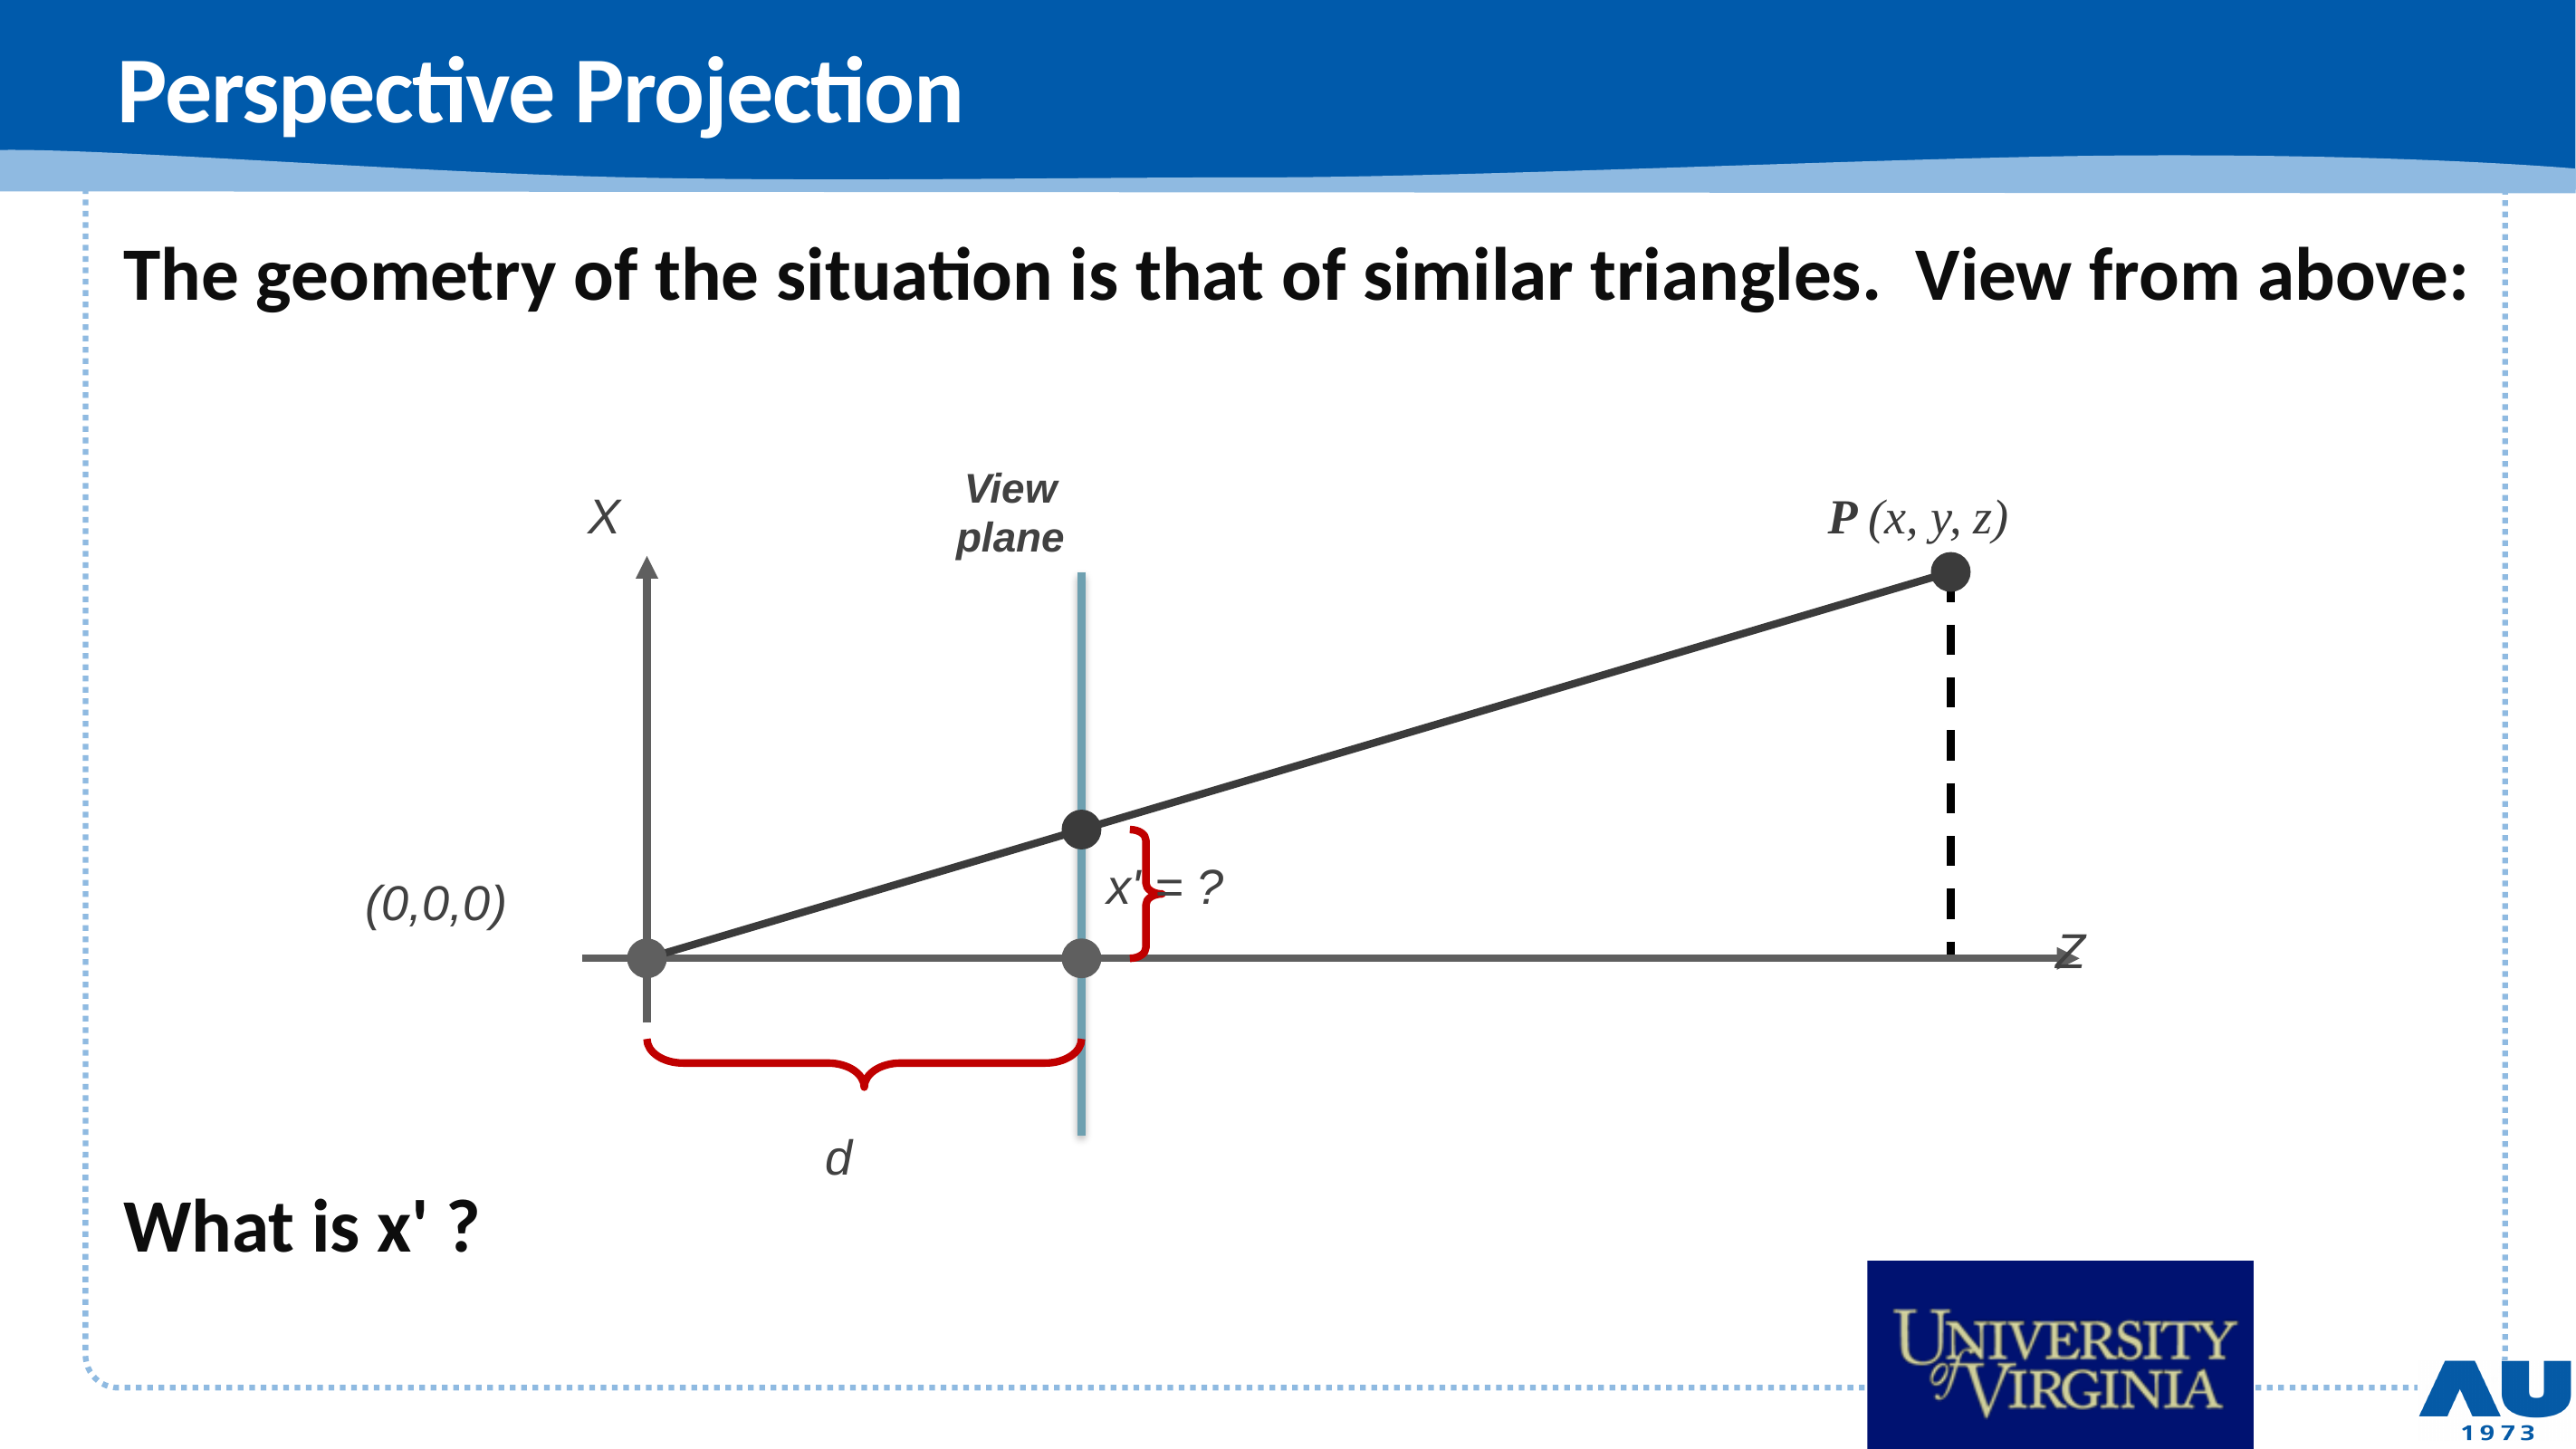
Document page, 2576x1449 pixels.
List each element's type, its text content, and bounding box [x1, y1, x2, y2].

picture [2418, 1360, 2571, 1441]
list The geometry of the situation is that of similar triangles. View from above: What is x' ? [103, 228, 2486, 1388]
title Perspective Projection [103, 18, 2486, 169]
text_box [356, 452, 2094, 1137]
text_box d [817, 1146, 860, 1193]
picture [1866, 1260, 2255, 1449]
